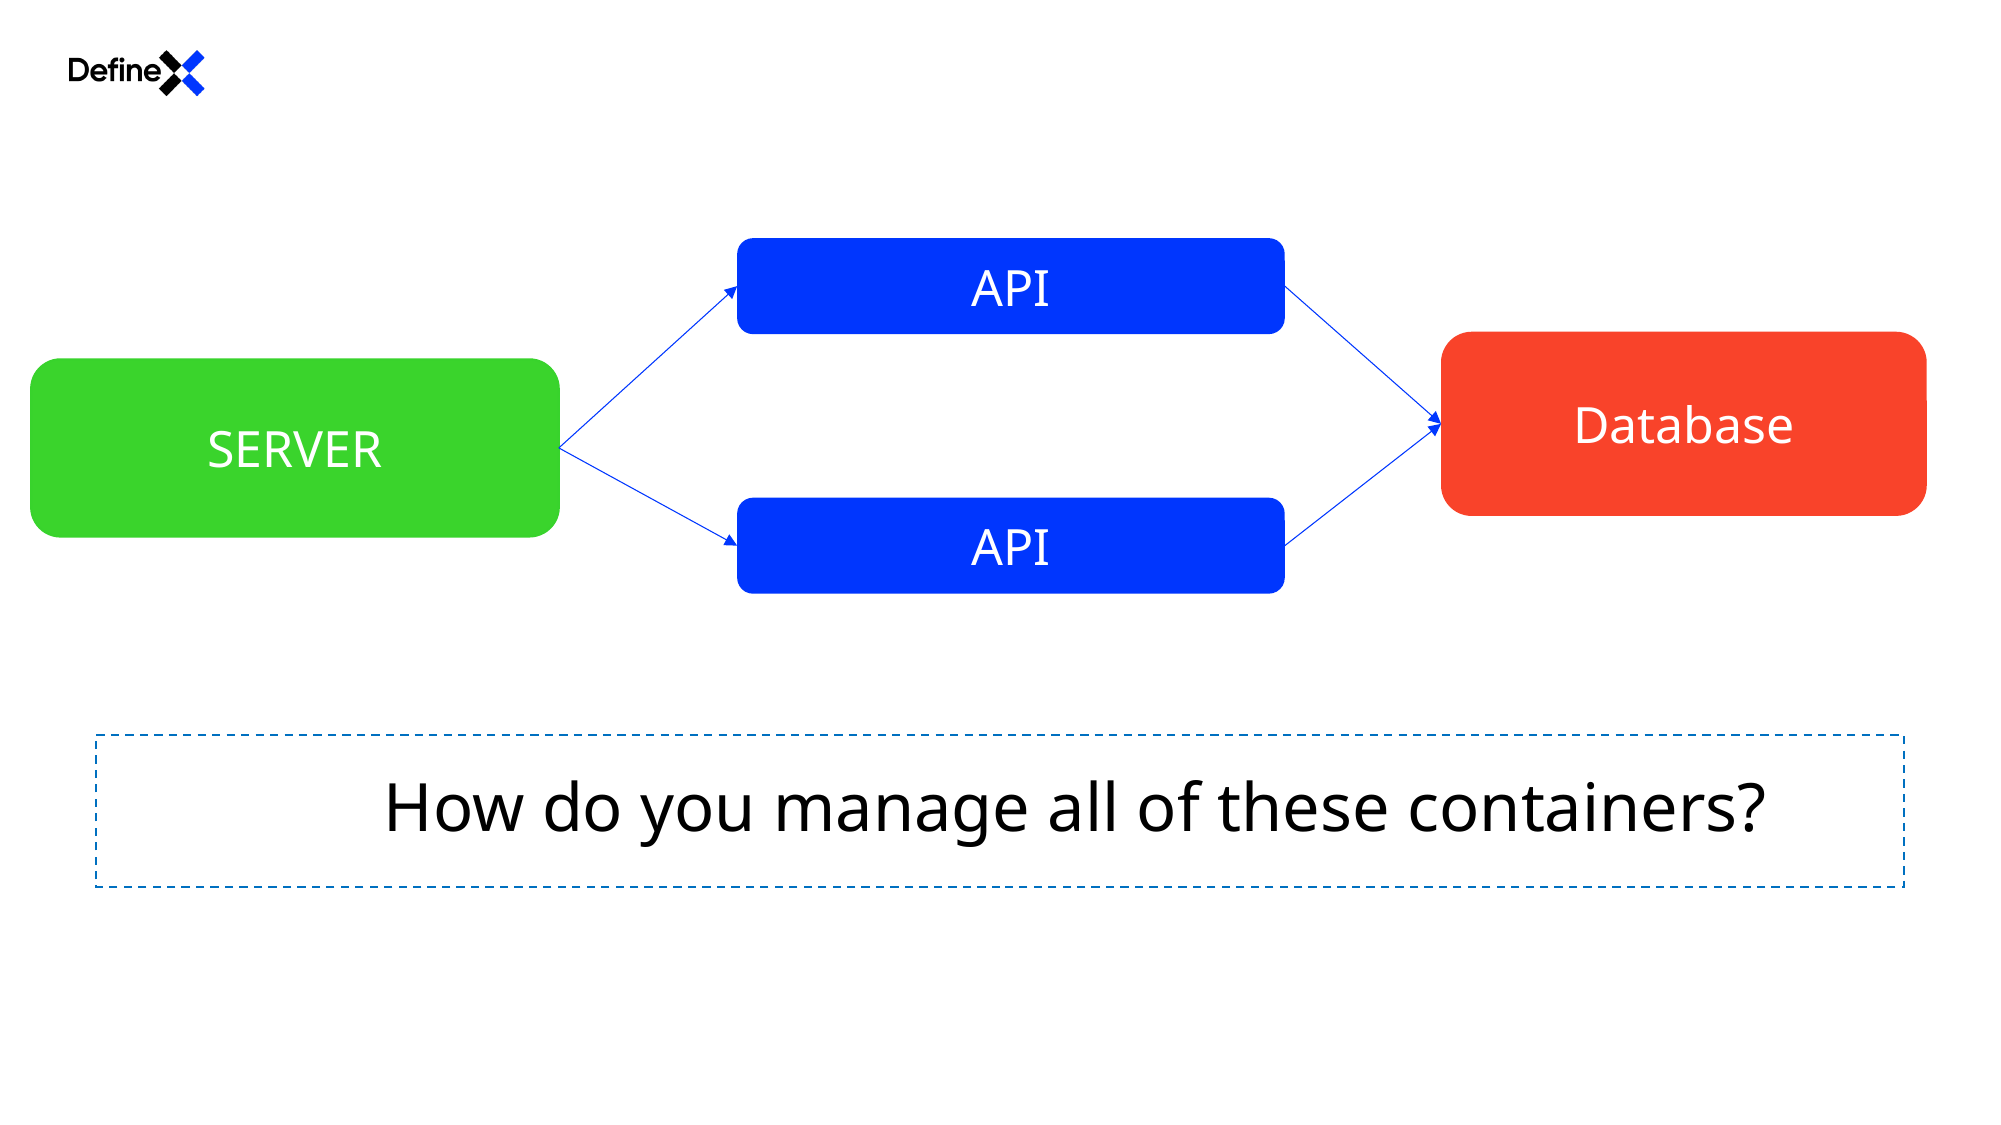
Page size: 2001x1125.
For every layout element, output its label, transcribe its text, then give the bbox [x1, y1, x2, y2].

text_box How do you manage all of these containers? [368, 757, 1971, 853]
text_box Database [1442, 330, 1928, 517]
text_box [558, 286, 738, 447]
text_box API [736, 496, 1286, 595]
picture [61, 42, 210, 103]
text_box [95, 734, 1905, 888]
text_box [558, 447, 738, 546]
text_box API [736, 237, 1286, 336]
text_box SERVER [30, 358, 558, 538]
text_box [1284, 423, 1442, 546]
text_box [1284, 286, 1442, 423]
